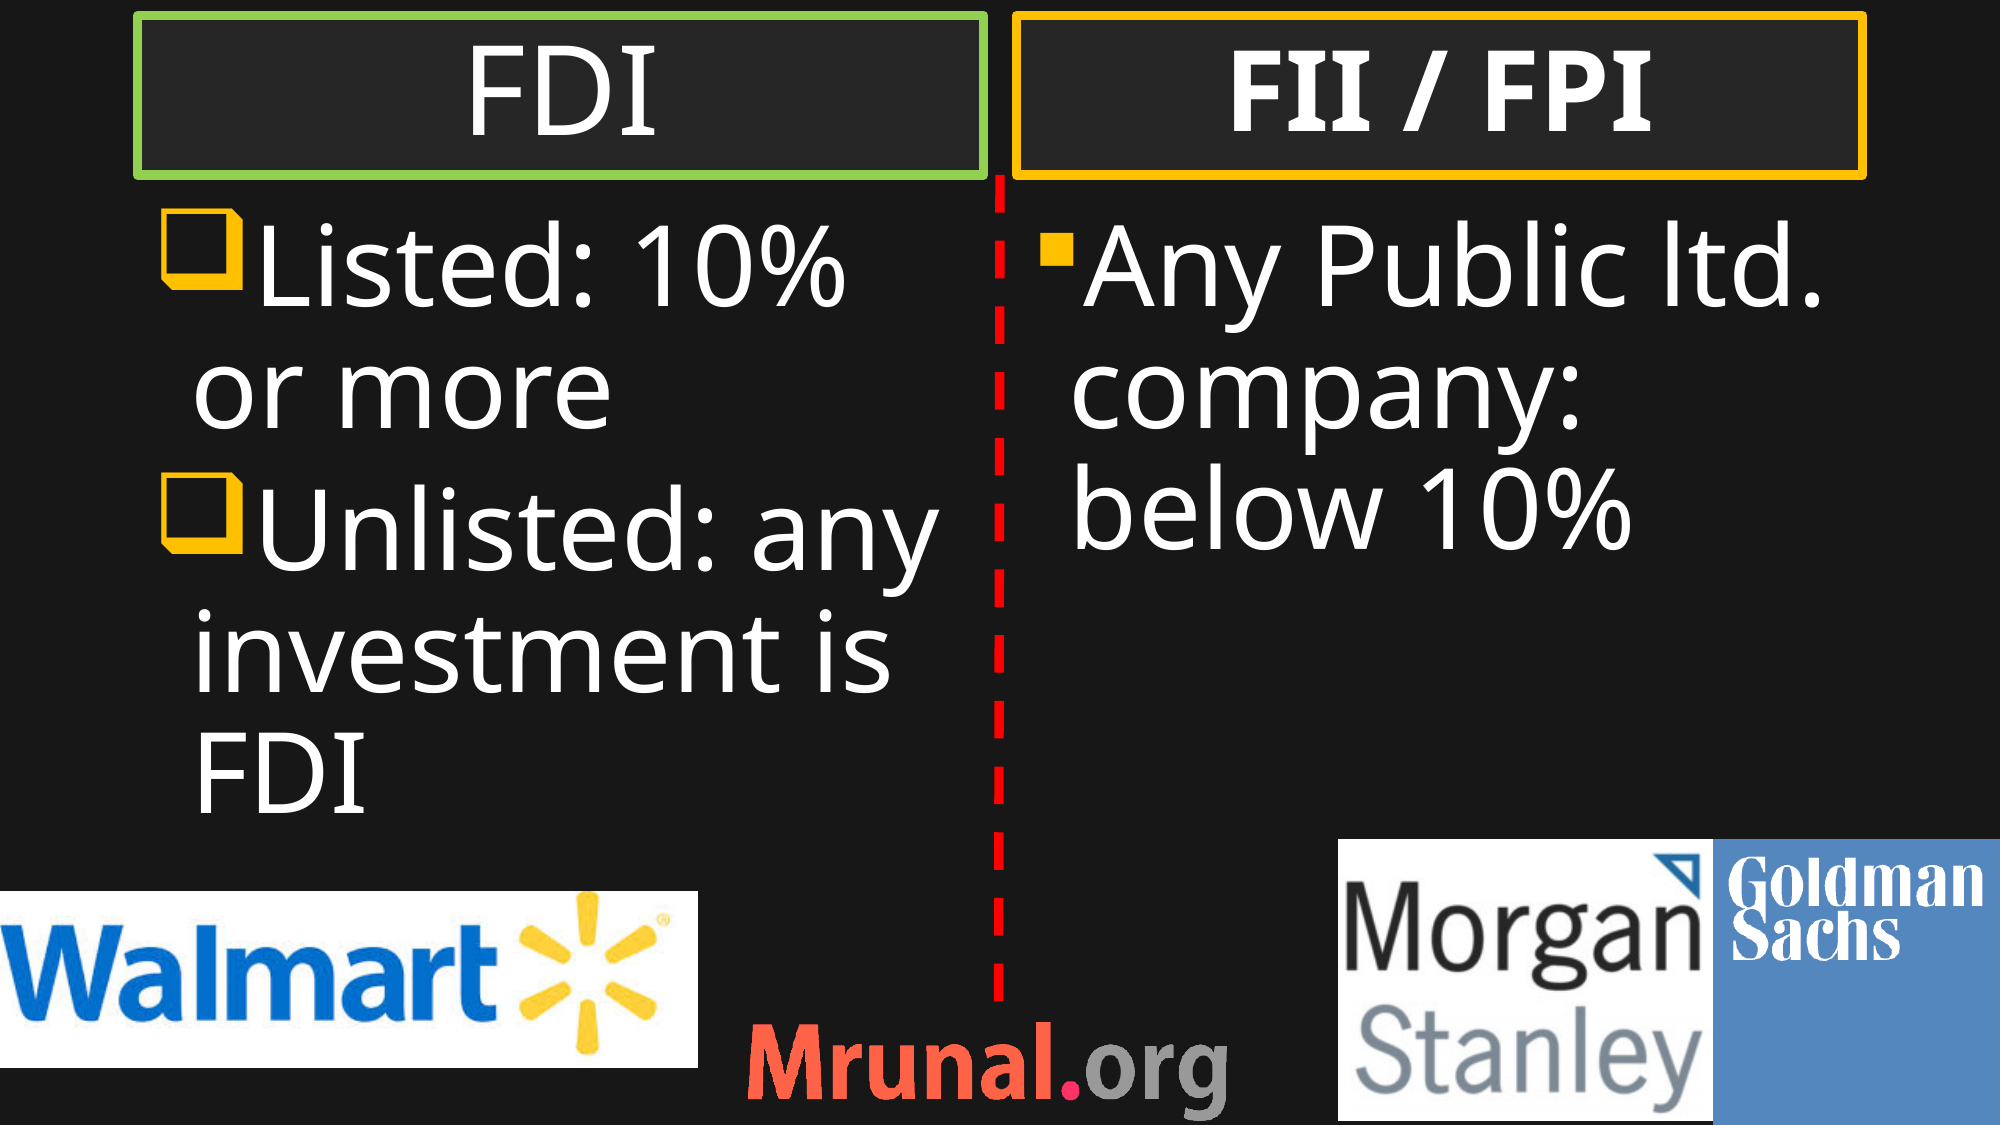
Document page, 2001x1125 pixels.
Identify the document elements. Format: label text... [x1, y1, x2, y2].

picture [0, 891, 698, 1069]
list FDI [133, 11, 988, 180]
picture [1337, 838, 2000, 1125]
list Listed: 10% or more Unlisted: any investment is FDI [137, 202, 984, 1019]
picture [741, 1005, 1230, 1125]
list Any Public ltd. company: below 10% [1016, 202, 1863, 1016]
list FII / FPI [1012, 11, 1867, 180]
